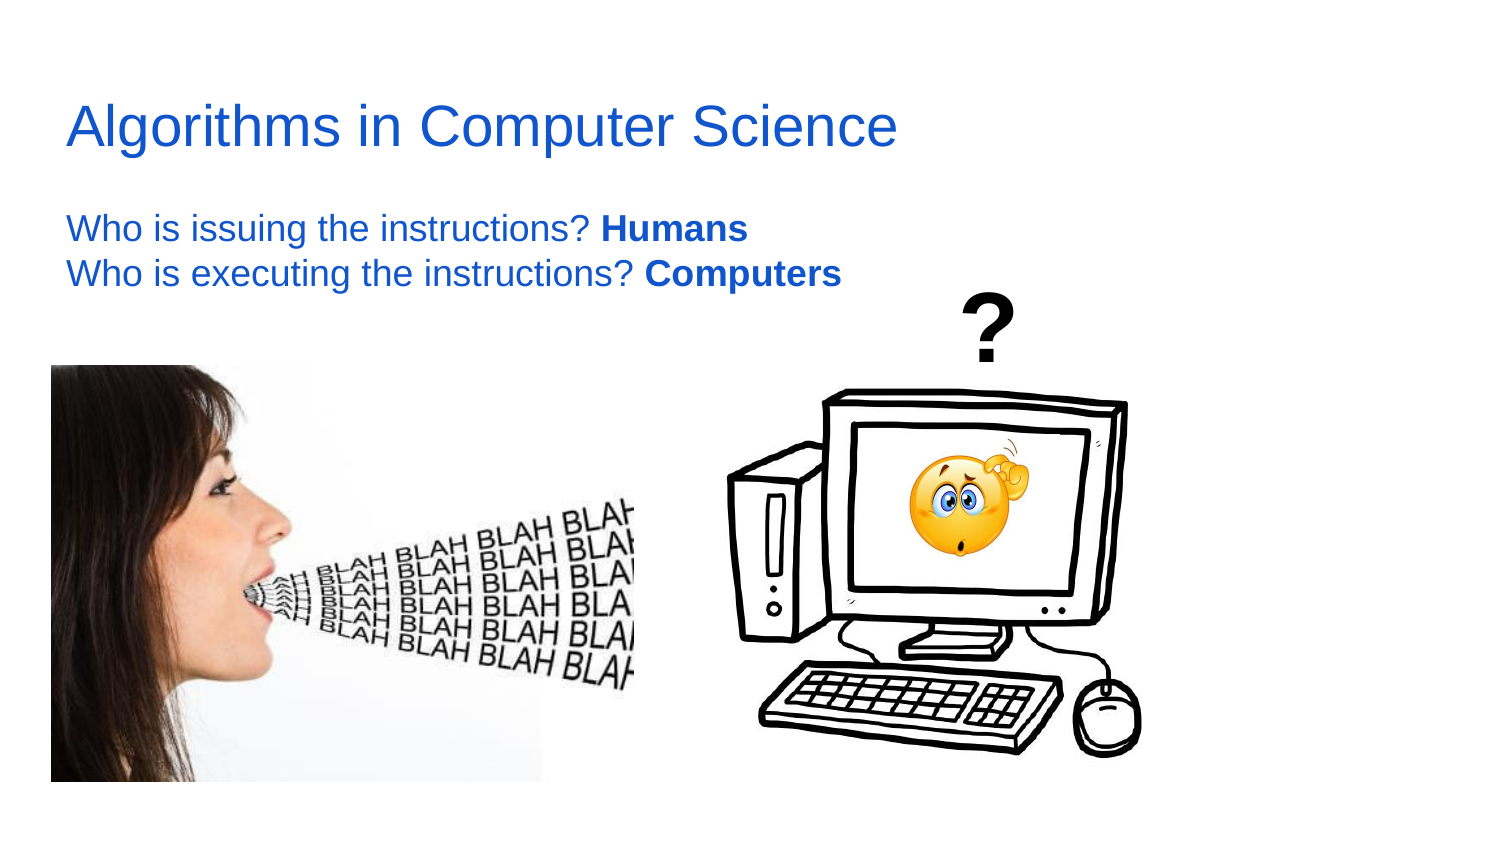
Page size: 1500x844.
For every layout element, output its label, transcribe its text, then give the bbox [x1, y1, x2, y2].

picture [676, 358, 1192, 788]
picture [50, 365, 634, 782]
text_box ? [943, 247, 1046, 357]
title Algorithms in Computer Science [51, 72, 1449, 167]
list Who is issuing the instructions? Humans Who is executing the instructions? Computers [51, 189, 1449, 750]
